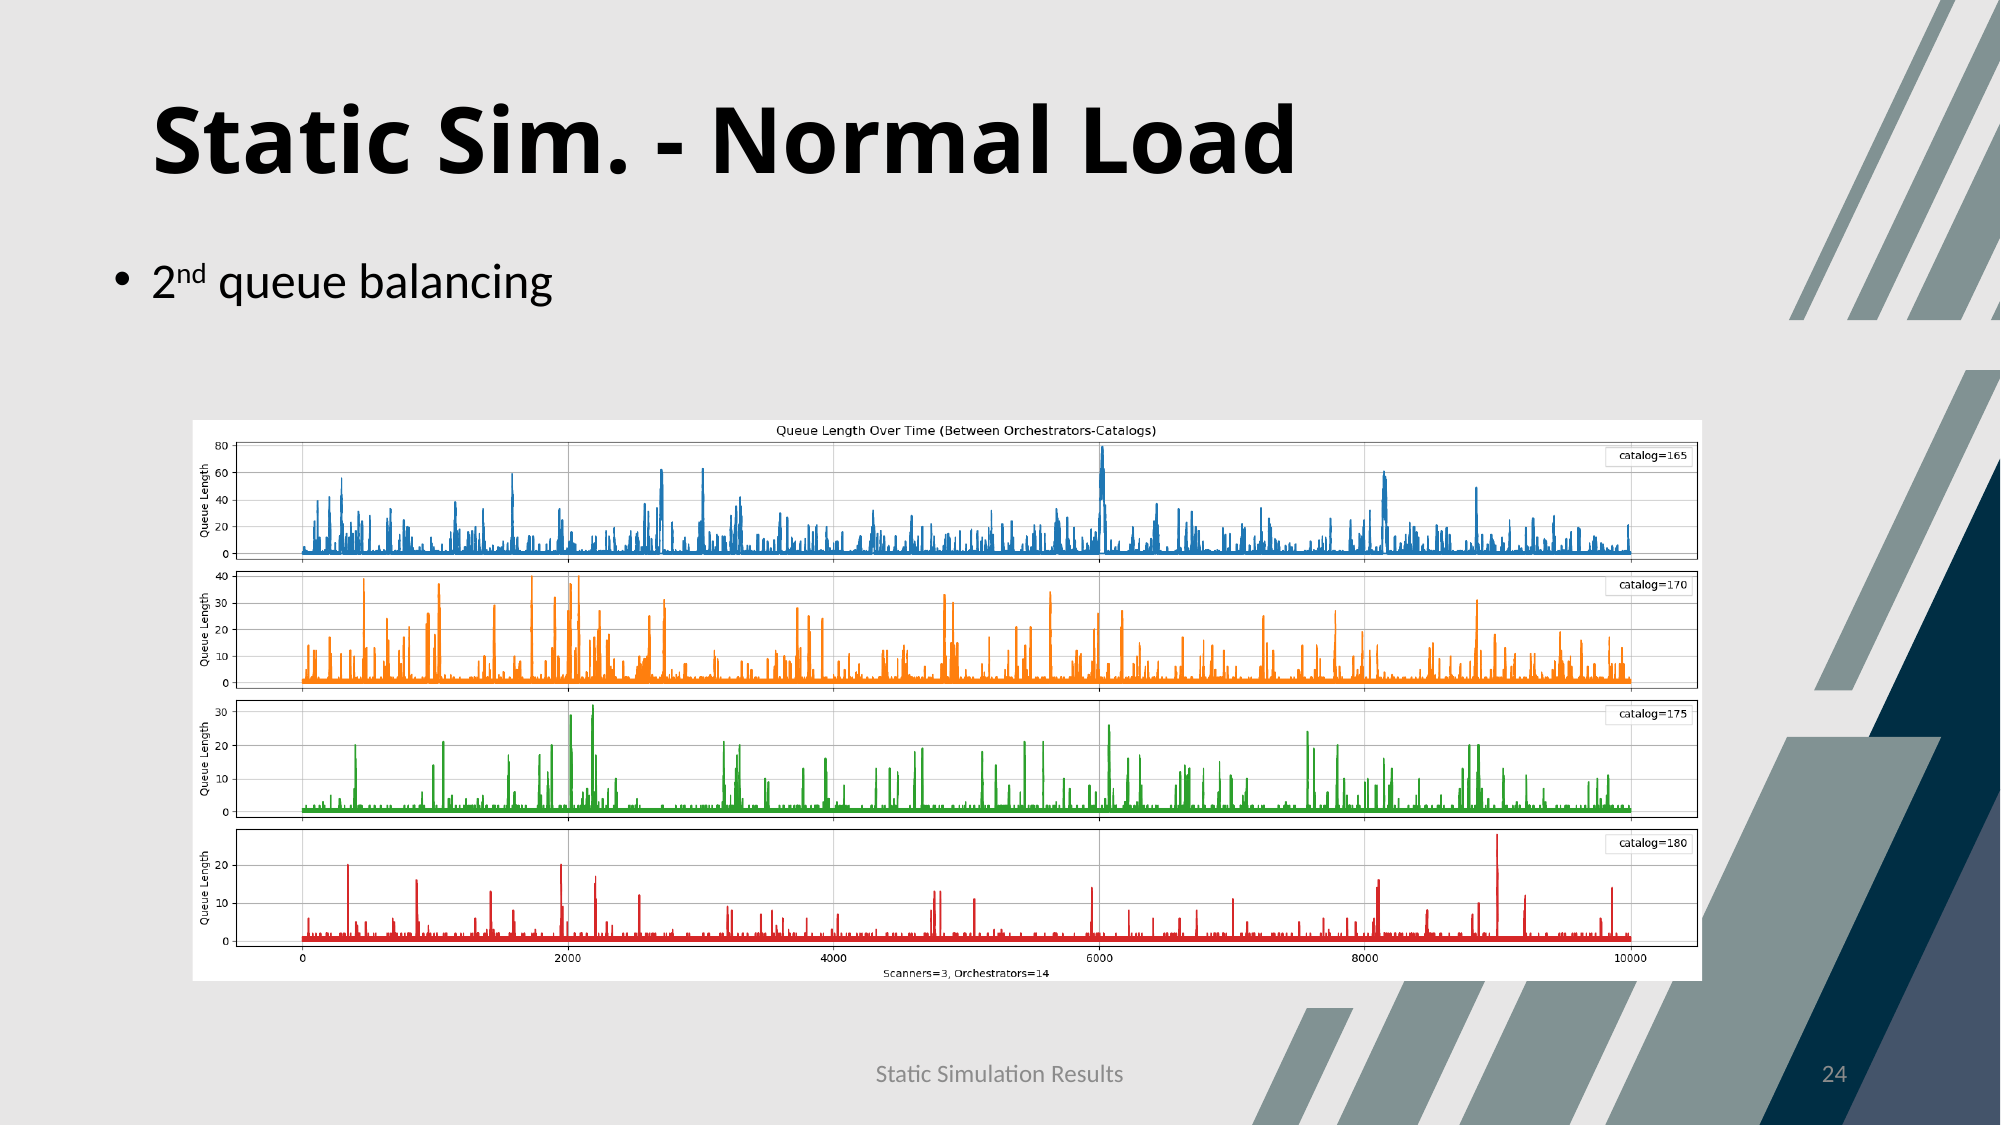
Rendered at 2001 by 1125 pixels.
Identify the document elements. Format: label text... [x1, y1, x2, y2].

picture [192, 419, 1703, 981]
footer Static Simulation Results [662, 1042, 1338, 1103]
title Static Sim. - Normal Load [137, 59, 1760, 229]
slide_number 24 [1412, 1042, 1863, 1103]
list 2nd queue balancing [98, 228, 948, 599]
